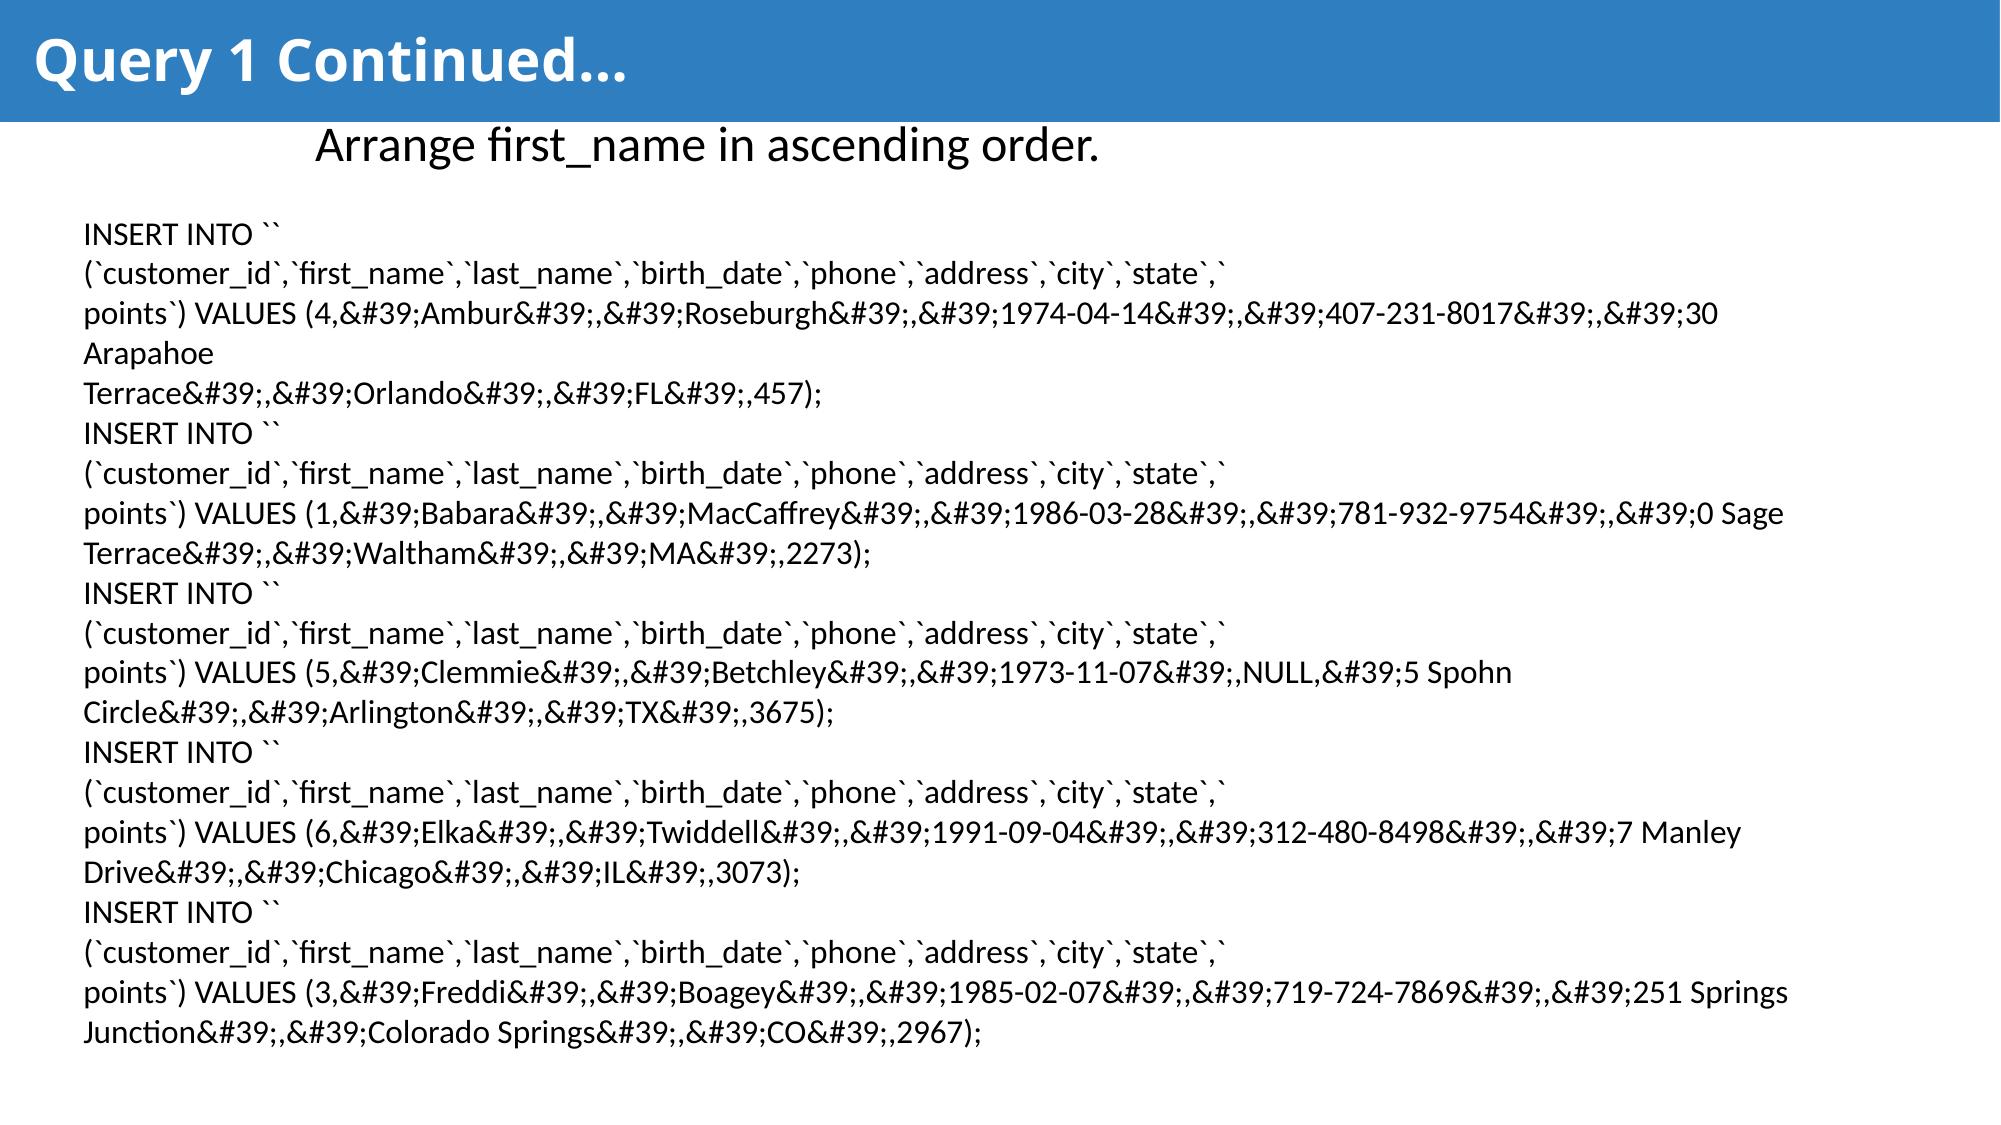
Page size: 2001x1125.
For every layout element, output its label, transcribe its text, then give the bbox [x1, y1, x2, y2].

picture [0, 0, 2000, 122]
text_box Arrange first_name in ascending order. [300, 104, 1116, 180]
text_box INSERT INTO `` (`customer_id`,`first_name`,`last_name`,`birth_date`,`phone`,`address`,`city`,`state`,` points`) VALUES (4,&#39;Ambur&#39;,&#39;Roseburgh&#39;,&#39;1974-04-14&#39;,&#39;407-231-8017&#39;,&#39;30 Arapahoe Terrace&#39;,&#39;Orlando&#39;,&#39;FL&#39;,457); INSERT INTO `` (`customer_id`,`first_name`,`last_name`,`birth_date`,`phone`,`address`,`city`,`state`,` points`) VALUES (1,&#39;Babara&#39;,&#39;MacCaffrey&#39;,&#39;1986-03-28&#39;,&#39;781-932-9754&#39;,&#39;0 Sage Terrace&#39;,&#39;Waltham&#39;,&#39;MA&#39;,2273); INSERT INTO `` (`customer_id`,`first_name`,`last_name`,`birth_date`,`phone`,`address`,`city`,`state`,` points`) VALUES (5,&#39;Clemmie&#39;,&#39;Betchley&#39;,&#39;1973-11-07&#39;,NULL,&#39;5 Spohn Circle&#39;,&#39;Arlington&#39;,&#39;TX&#39;,3675); INSERT INTO `` (`customer_id`,`first_name`,`last_name`,`birth_date`,`phone`,`address`,`city`,`state`,` points`) VALUES (6,&#39;Elka&#39;,&#39;Twiddell&#39;,&#39;1991-09-04&#39;,&#39;312-480-8498&#39;,&#39;7 Manley Drive&#39;,&#39;Chicago&#39;,&#39;IL&#39;,3073); INSERT INTO `` (`customer_id`,`first_name`,`last_name`,`birth_date`,`phone`,`address`,`city`,`state`,` points`) VALUES (3,&#39;Freddi&#39;,&#39;Boagey&#39;,&#39;1985-02-07&#39;,&#39;719-724-7869&#39;,&#39;251 Springs Junction&#39;,&#39;Colorado Springs&#39;,&#39;CO&#39;,2967); [68, 204, 1872, 1058]
title Query 1 Continued… [18, 21, 1744, 105]
